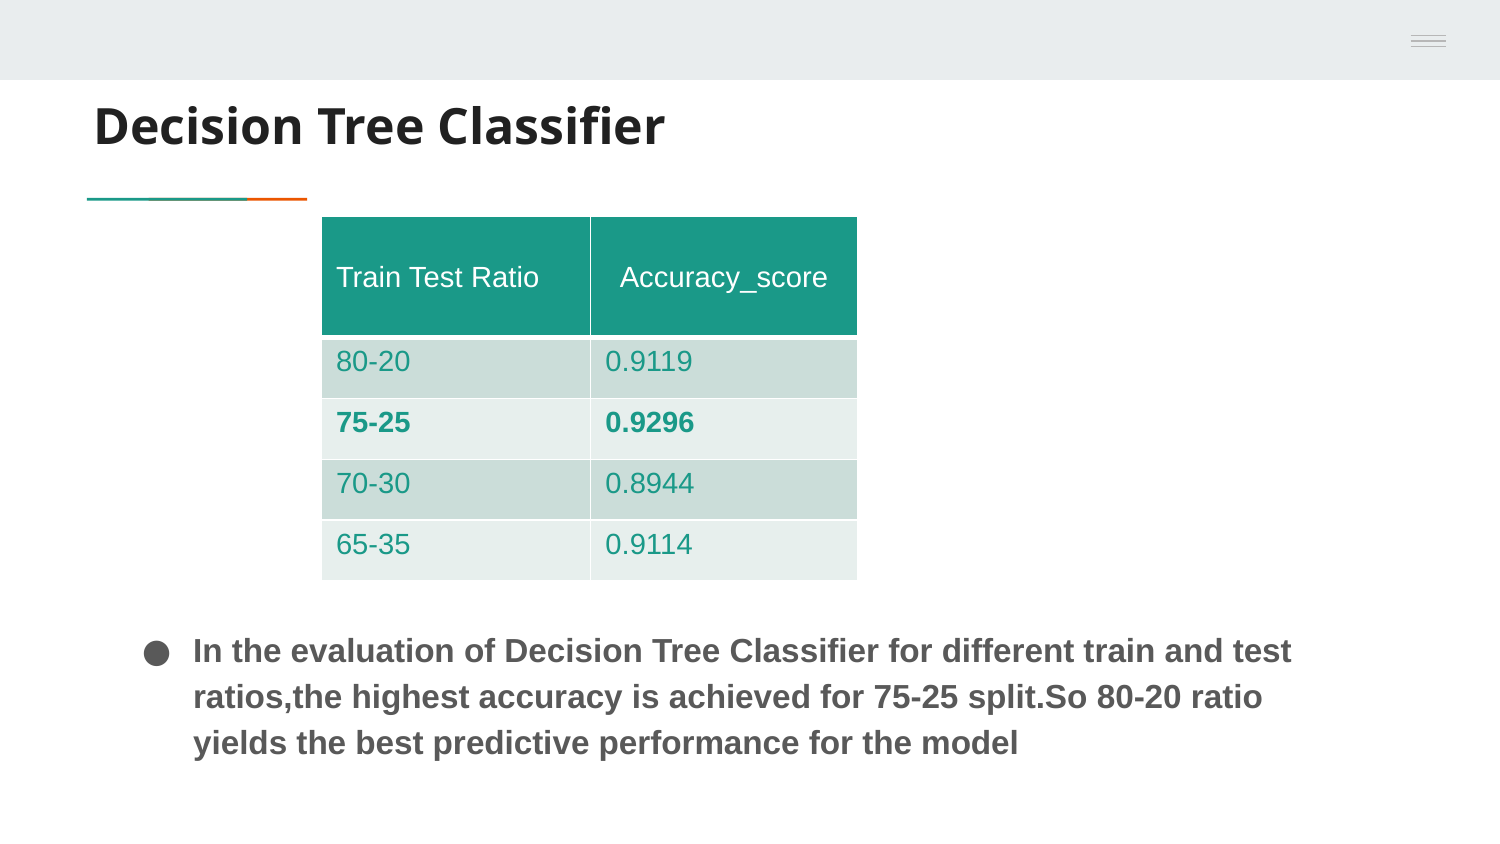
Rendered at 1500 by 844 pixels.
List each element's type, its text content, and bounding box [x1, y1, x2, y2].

list In the evaluation of Decision Tree Classifier for different train and test ratios,the highest accuracy is achieved for 75-25 split.So 80-20 ratio yields the best predictive performance for the model [103, 608, 1365, 765]
table_cell 80-20 [322, 340, 590, 398]
table_cell 0.9119 [591, 340, 857, 398]
table_header Accuracy_score [591, 217, 857, 335]
table_cell 0.9114 [591, 521, 857, 580]
table_cell 0.9296 [591, 399, 857, 459]
table_header Train Test Ratio [322, 217, 590, 335]
table_cell 70-30 [322, 460, 590, 519]
title Decision Tree Classifier [78, 79, 1340, 168]
table_cell 75-25 [322, 399, 590, 459]
table_cell 0.8944 [591, 460, 857, 519]
table_cell 65-35 [322, 521, 590, 580]
